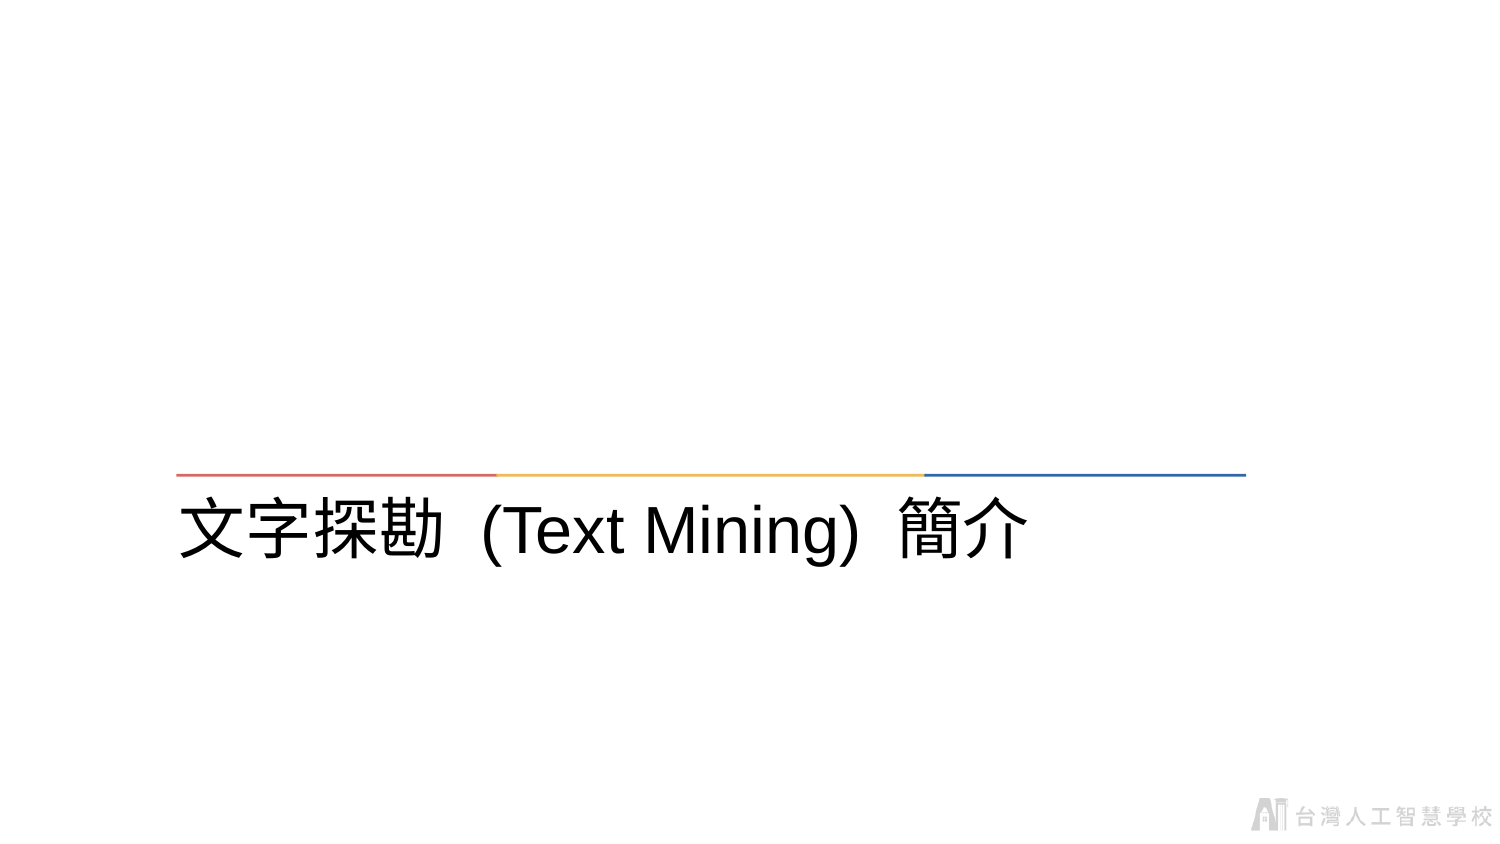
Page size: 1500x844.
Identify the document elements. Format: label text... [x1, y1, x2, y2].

title 文字探勘 (Text Mining) 簡介 [174, 482, 1080, 768]
